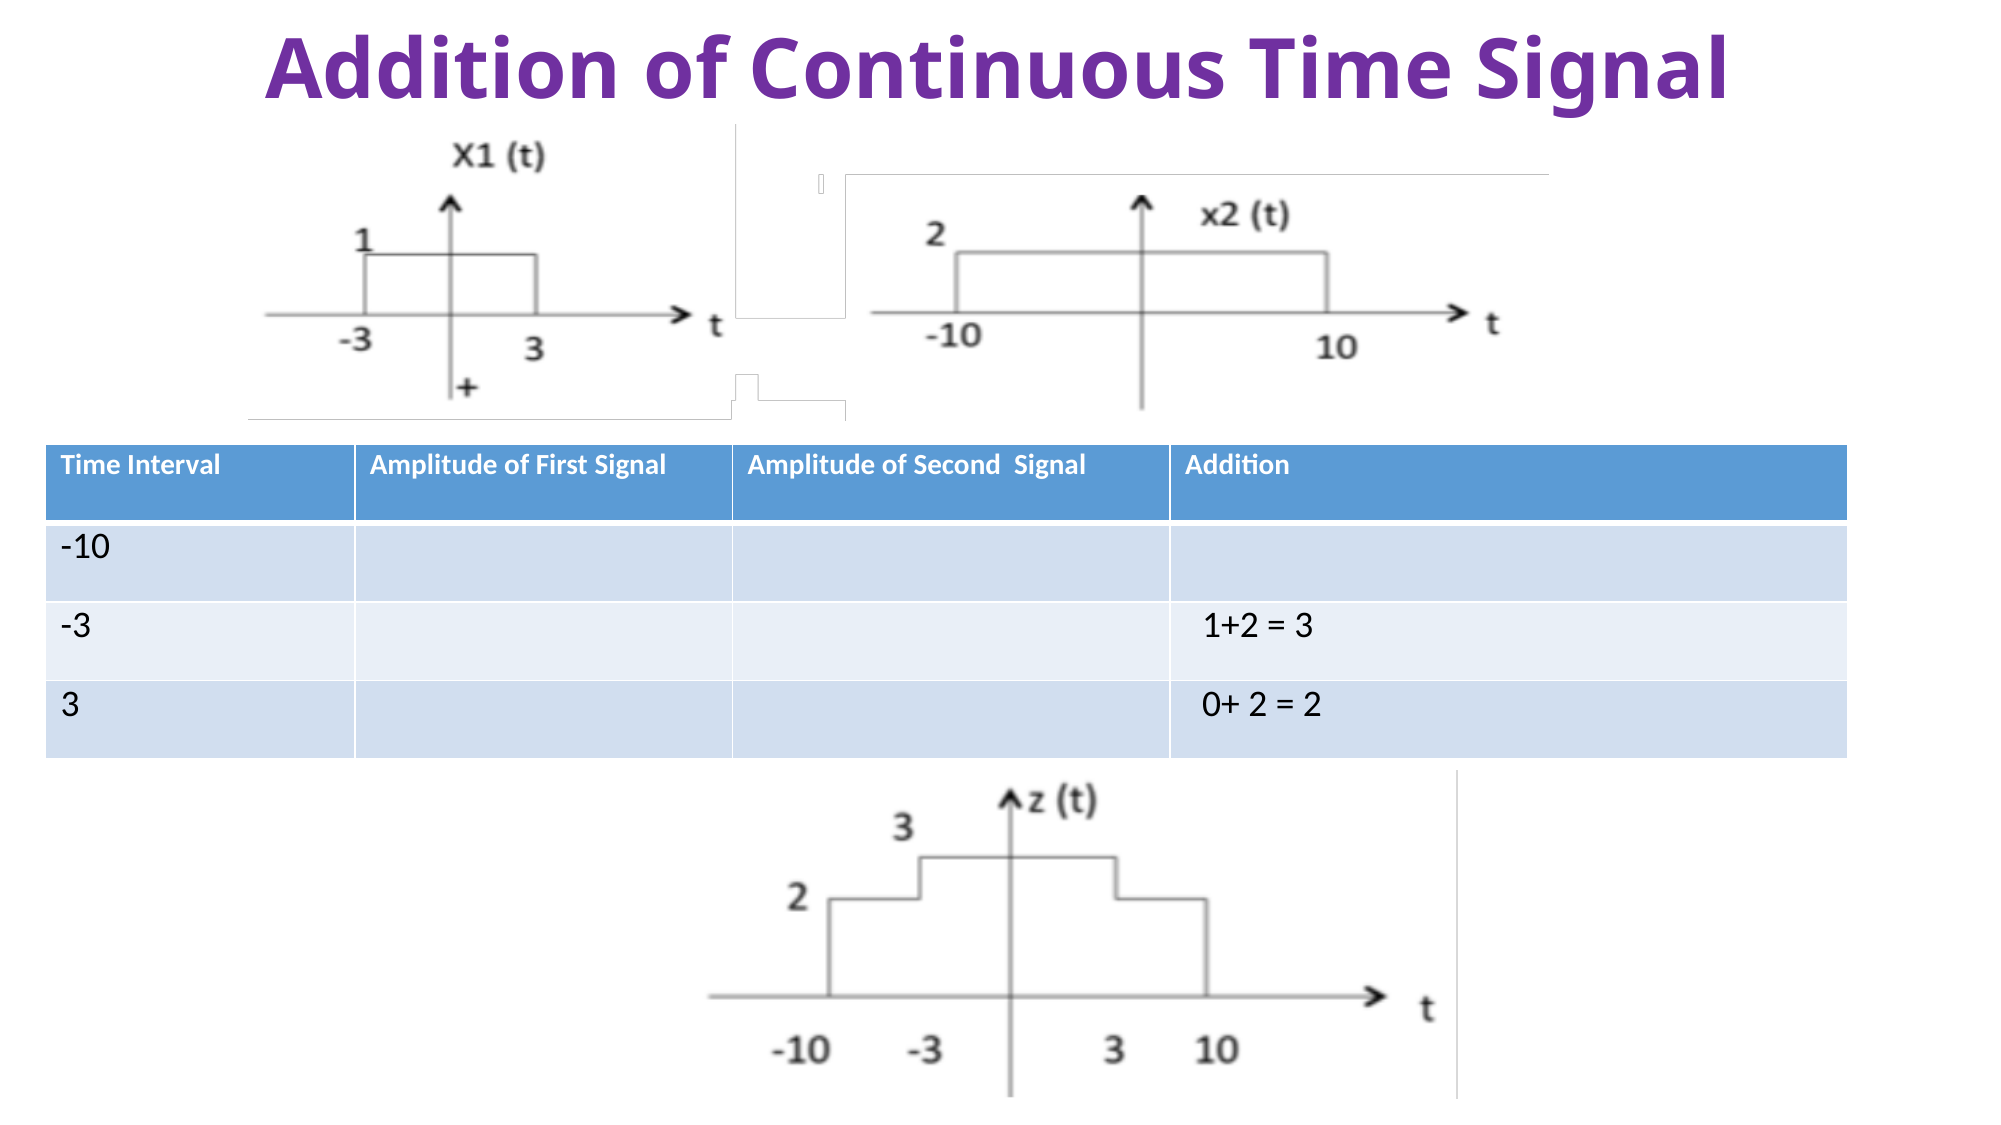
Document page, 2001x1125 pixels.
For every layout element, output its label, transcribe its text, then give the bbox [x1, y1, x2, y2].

picture [248, 124, 1549, 421]
picture [675, 770, 1473, 1099]
title Addition of Continuous Time Signal [136, 19, 1862, 125]
